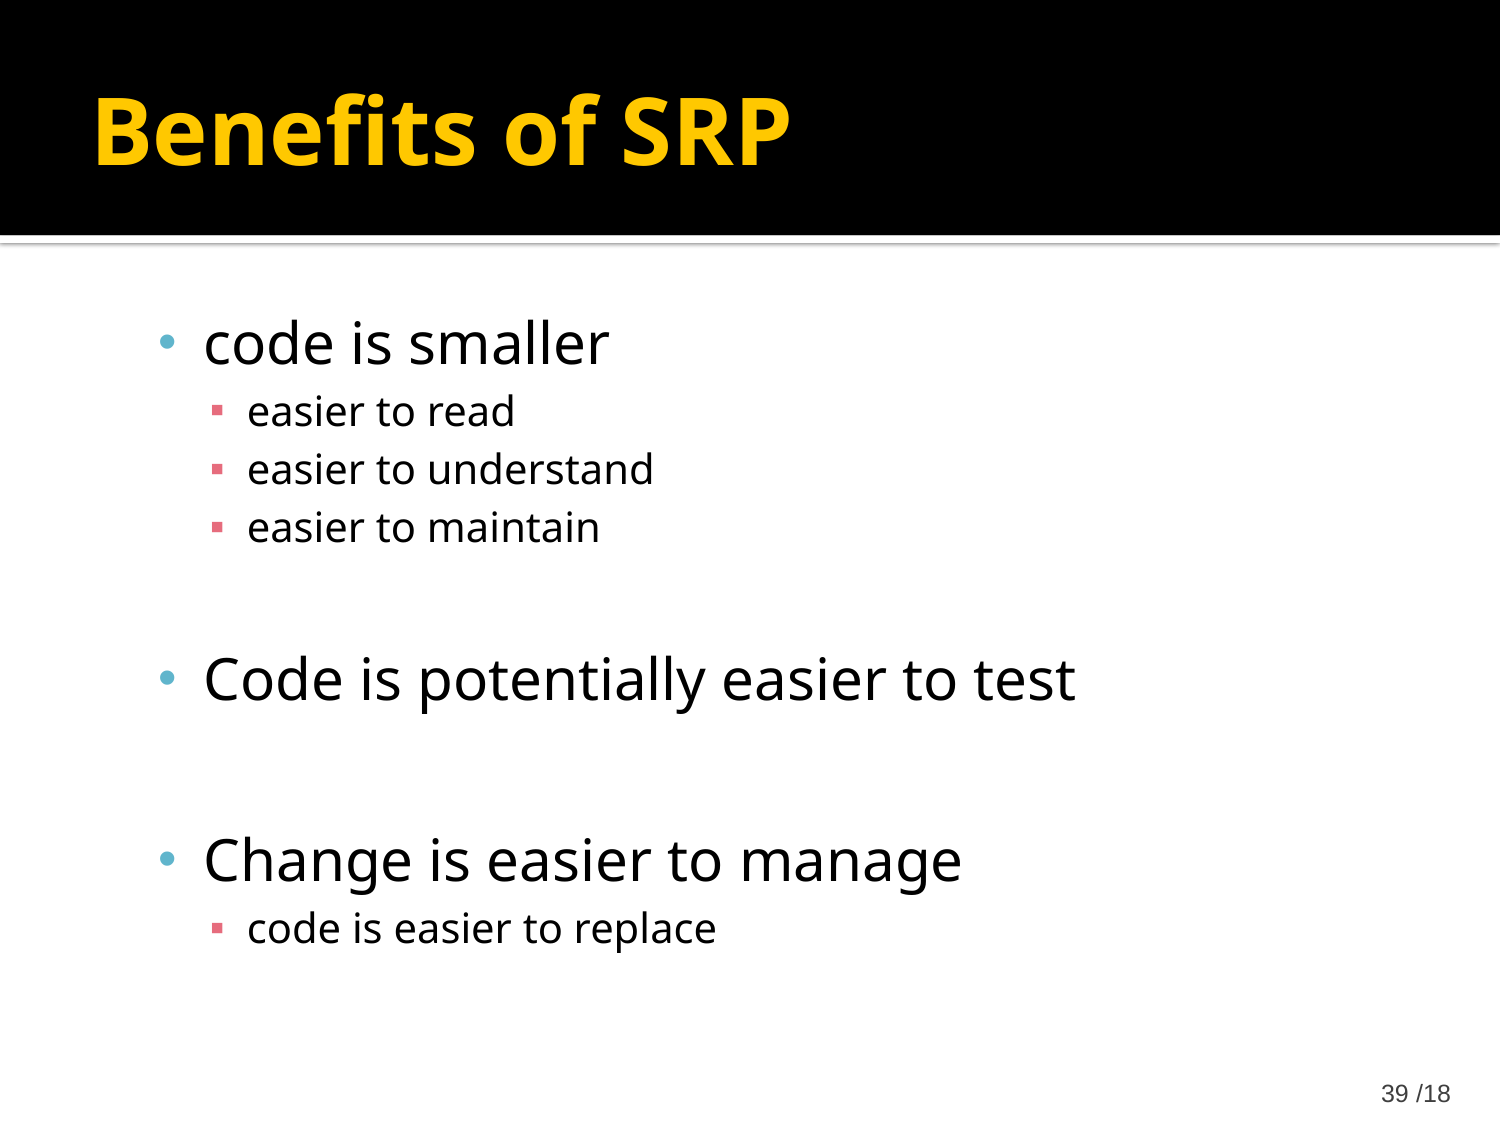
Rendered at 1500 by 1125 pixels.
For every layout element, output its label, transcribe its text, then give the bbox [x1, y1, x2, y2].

list code is smaller easier to read easier to understand easier to maintain Code is potentially easier to test Change is easier to manage code is easier to replace [75, 291, 1425, 1050]
title Benefits of SRP [75, 25, 1425, 231]
slide_number 18/ 39 [1345, 1062, 1467, 1108]
